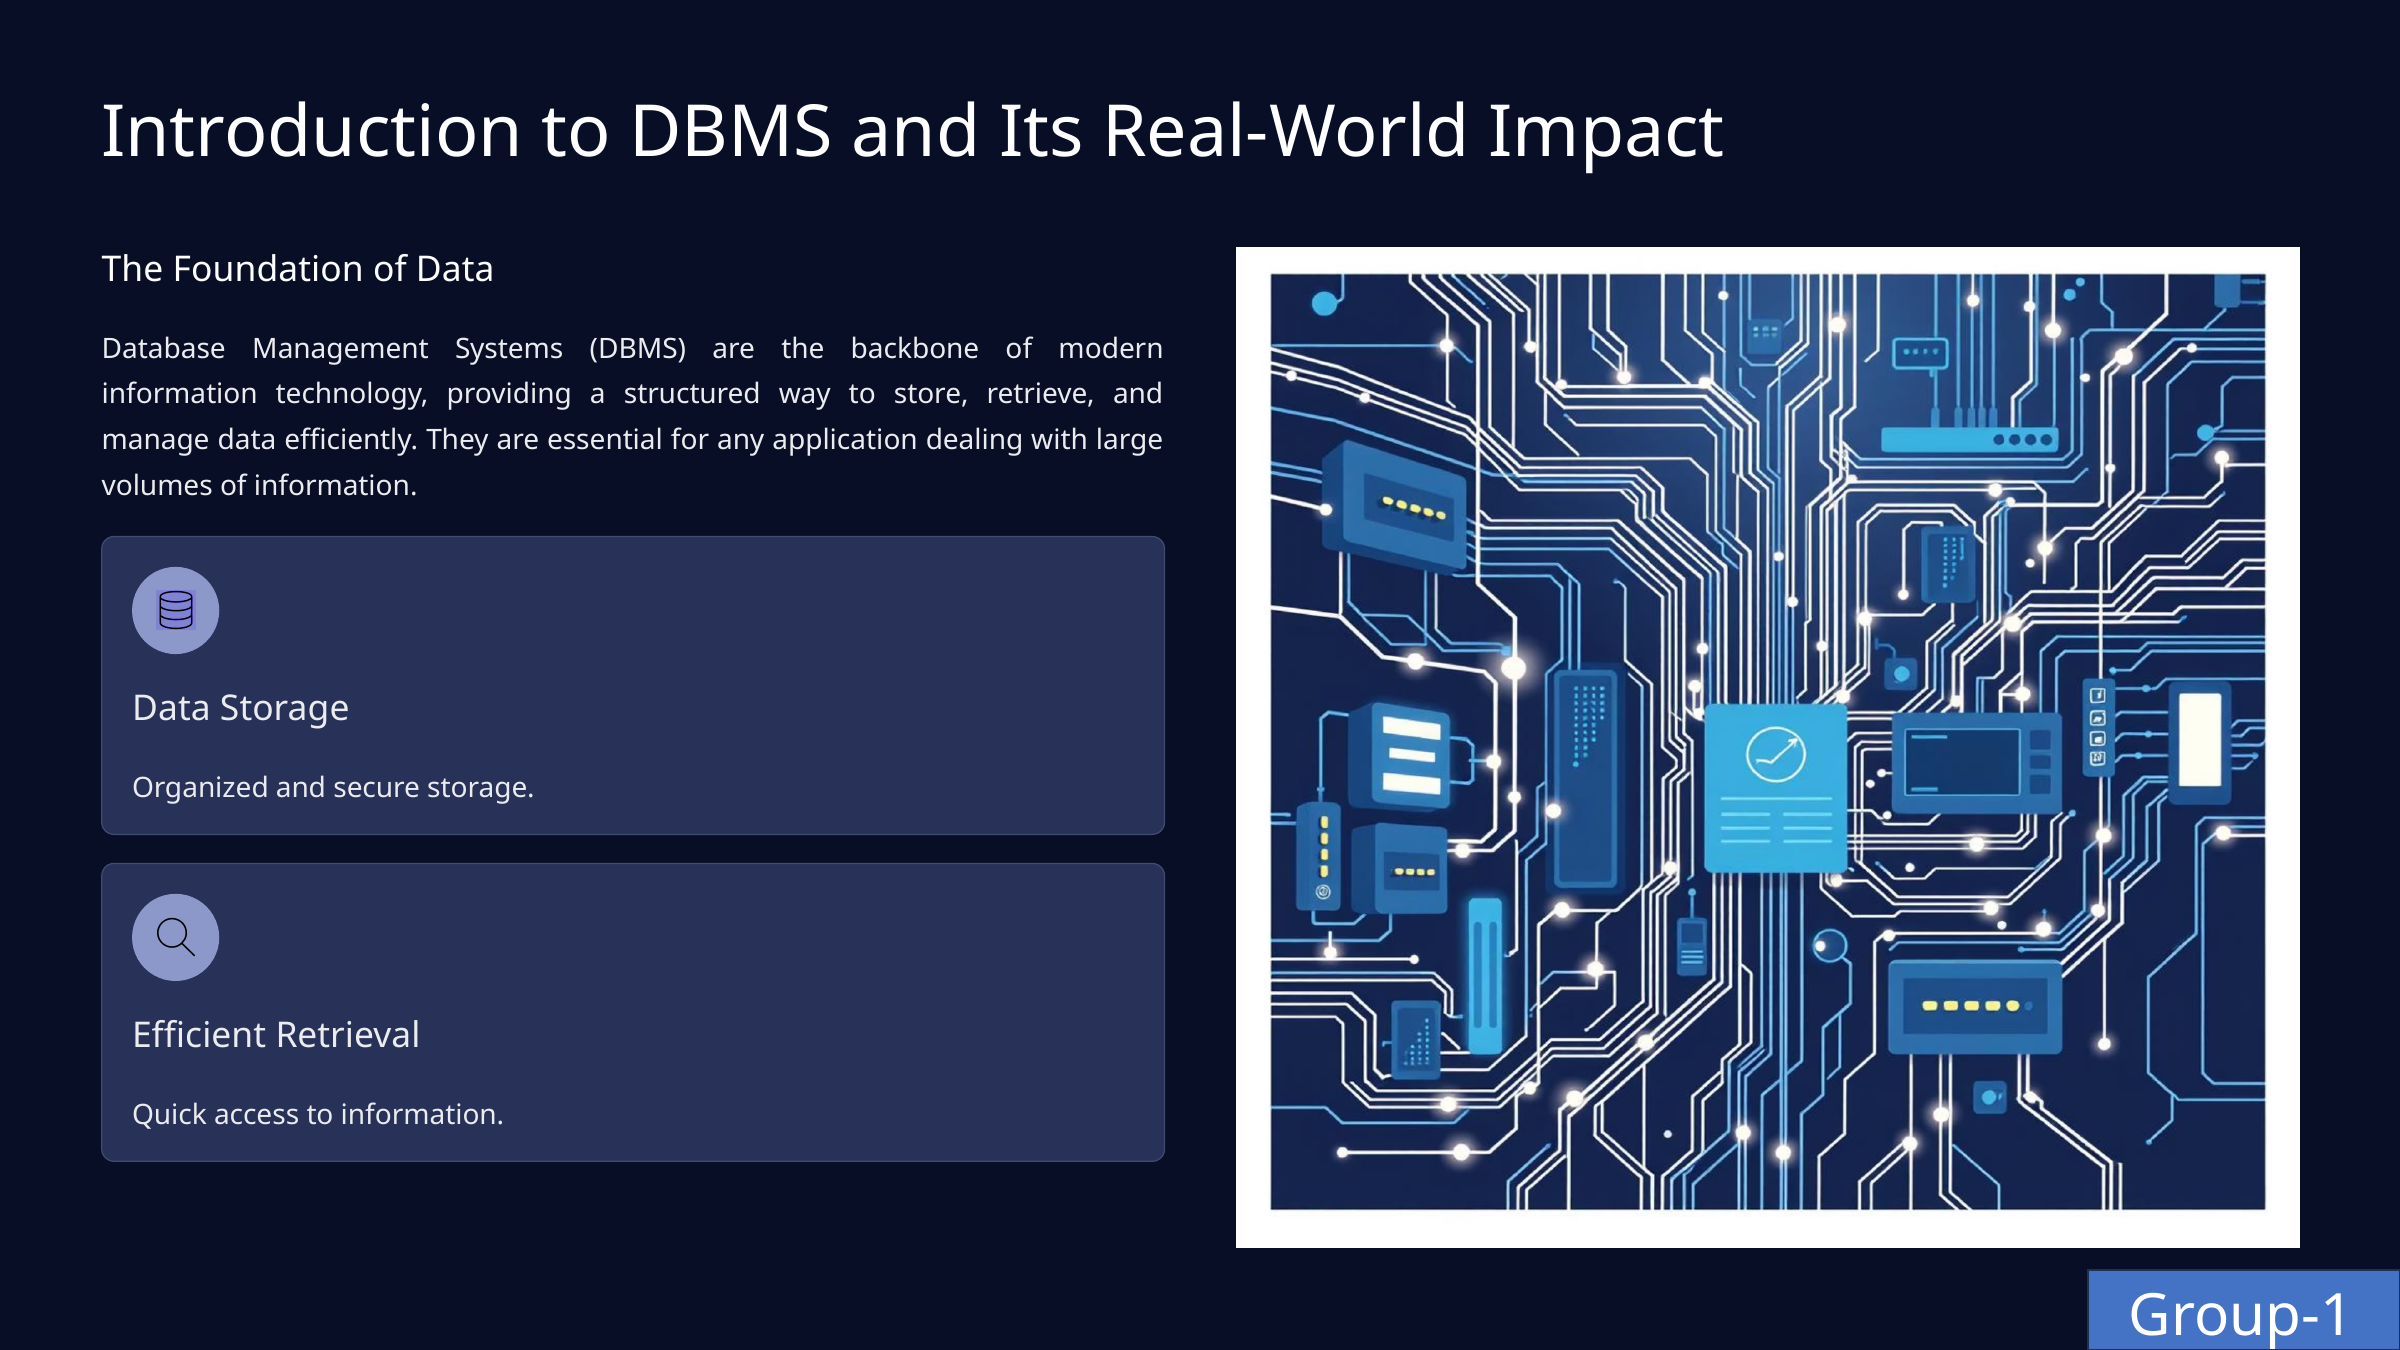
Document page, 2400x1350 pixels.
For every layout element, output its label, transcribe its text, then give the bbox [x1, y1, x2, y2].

text_box Data Storage [131, 683, 496, 729]
picture [155, 917, 196, 957]
text_box Group-1 [2114, 1270, 2400, 1350]
text_box Organized and secure storage. [131, 757, 1135, 805]
text_box [101, 536, 1165, 835]
picture [1236, 246, 2300, 1248]
text_box Introduction to DBMS and Its Real-World Impact [101, 79, 1798, 171]
text_box Quick access to information. [131, 1084, 1135, 1131]
text_box Database Management Systems (DBMS) are the backbone of modern information technology, providing a structured way to store, retrieve, and manage data efficiently. They are essential for any application dealing with large volumes of information. [101, 317, 1165, 504]
text_box The Foundation of Data [101, 243, 510, 289]
text_box [132, 566, 220, 655]
text_box [132, 893, 220, 982]
text_box Efficient Retrieval [131, 1010, 496, 1056]
picture [155, 590, 196, 630]
text_box [2087, 1269, 2400, 1350]
text_box [101, 863, 1165, 1162]
